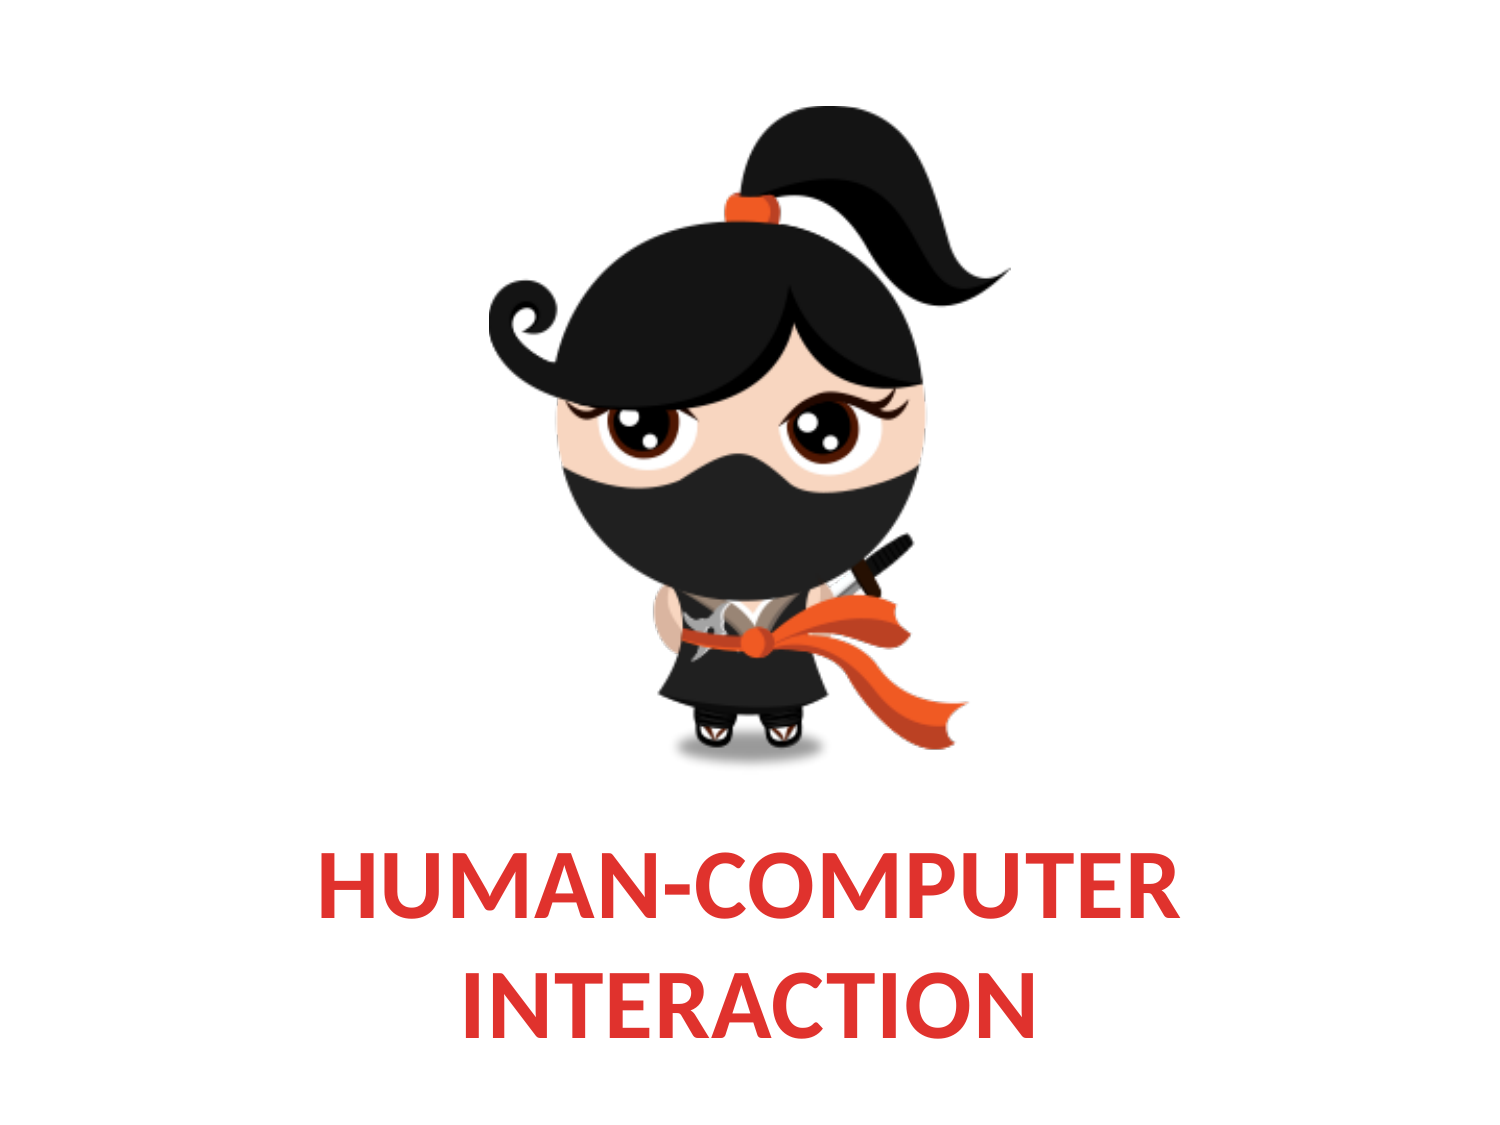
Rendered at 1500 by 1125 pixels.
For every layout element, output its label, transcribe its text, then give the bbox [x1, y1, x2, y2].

picture [489, 105, 1011, 776]
text_box HUMAN-COMPUTER INTERACTION [0, 811, 1500, 1066]
